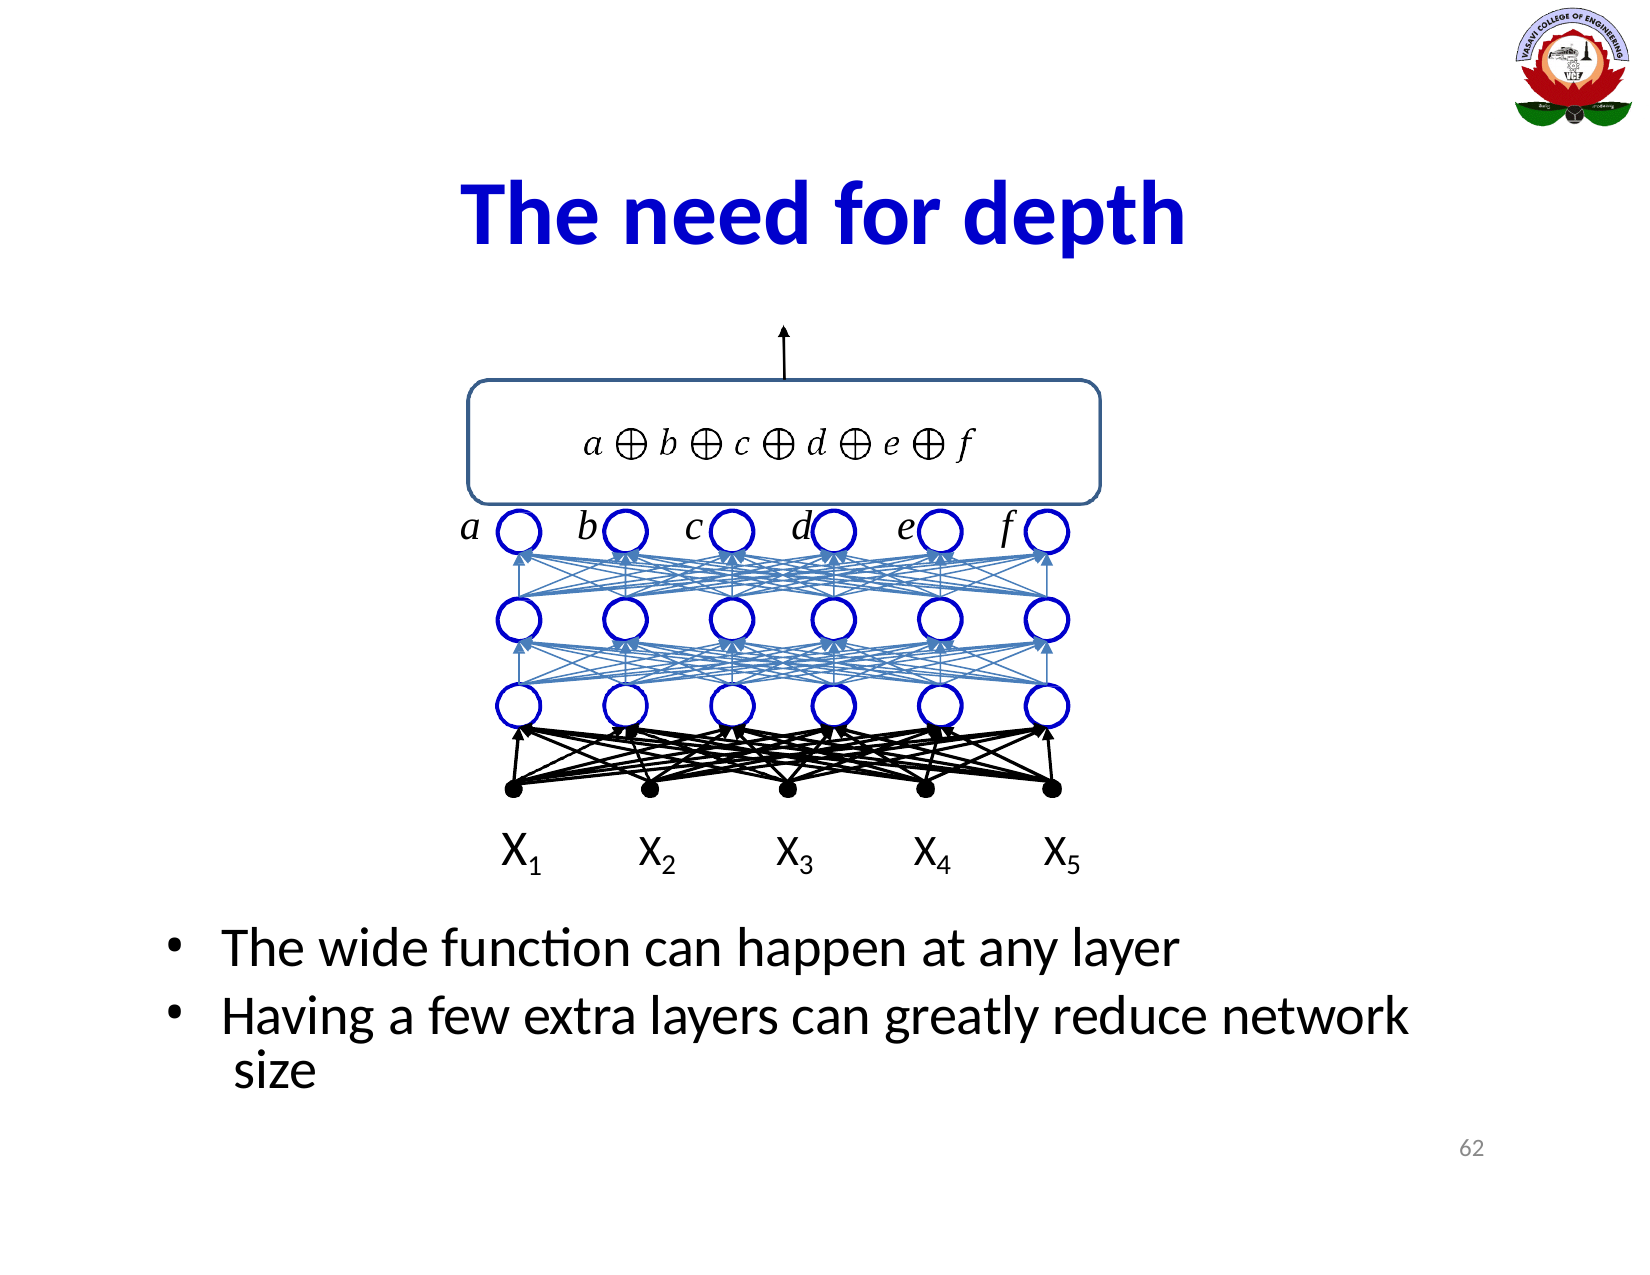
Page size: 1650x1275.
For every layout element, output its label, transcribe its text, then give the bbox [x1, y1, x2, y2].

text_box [495, 692, 1071, 799]
text_box X1 X2 X3 X4 X5 The wide function can happen at any layer Having a few extra layers can greatly reduce network size [158, 763, 1430, 1099]
title The need for depth [458, 150, 1191, 366]
picture [1494, 0, 1650, 144]
picture [465, 324, 1102, 506]
slide_number 62 [1457, 1135, 1491, 1275]
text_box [495, 515, 1071, 686]
text_box a [457, 495, 483, 548]
